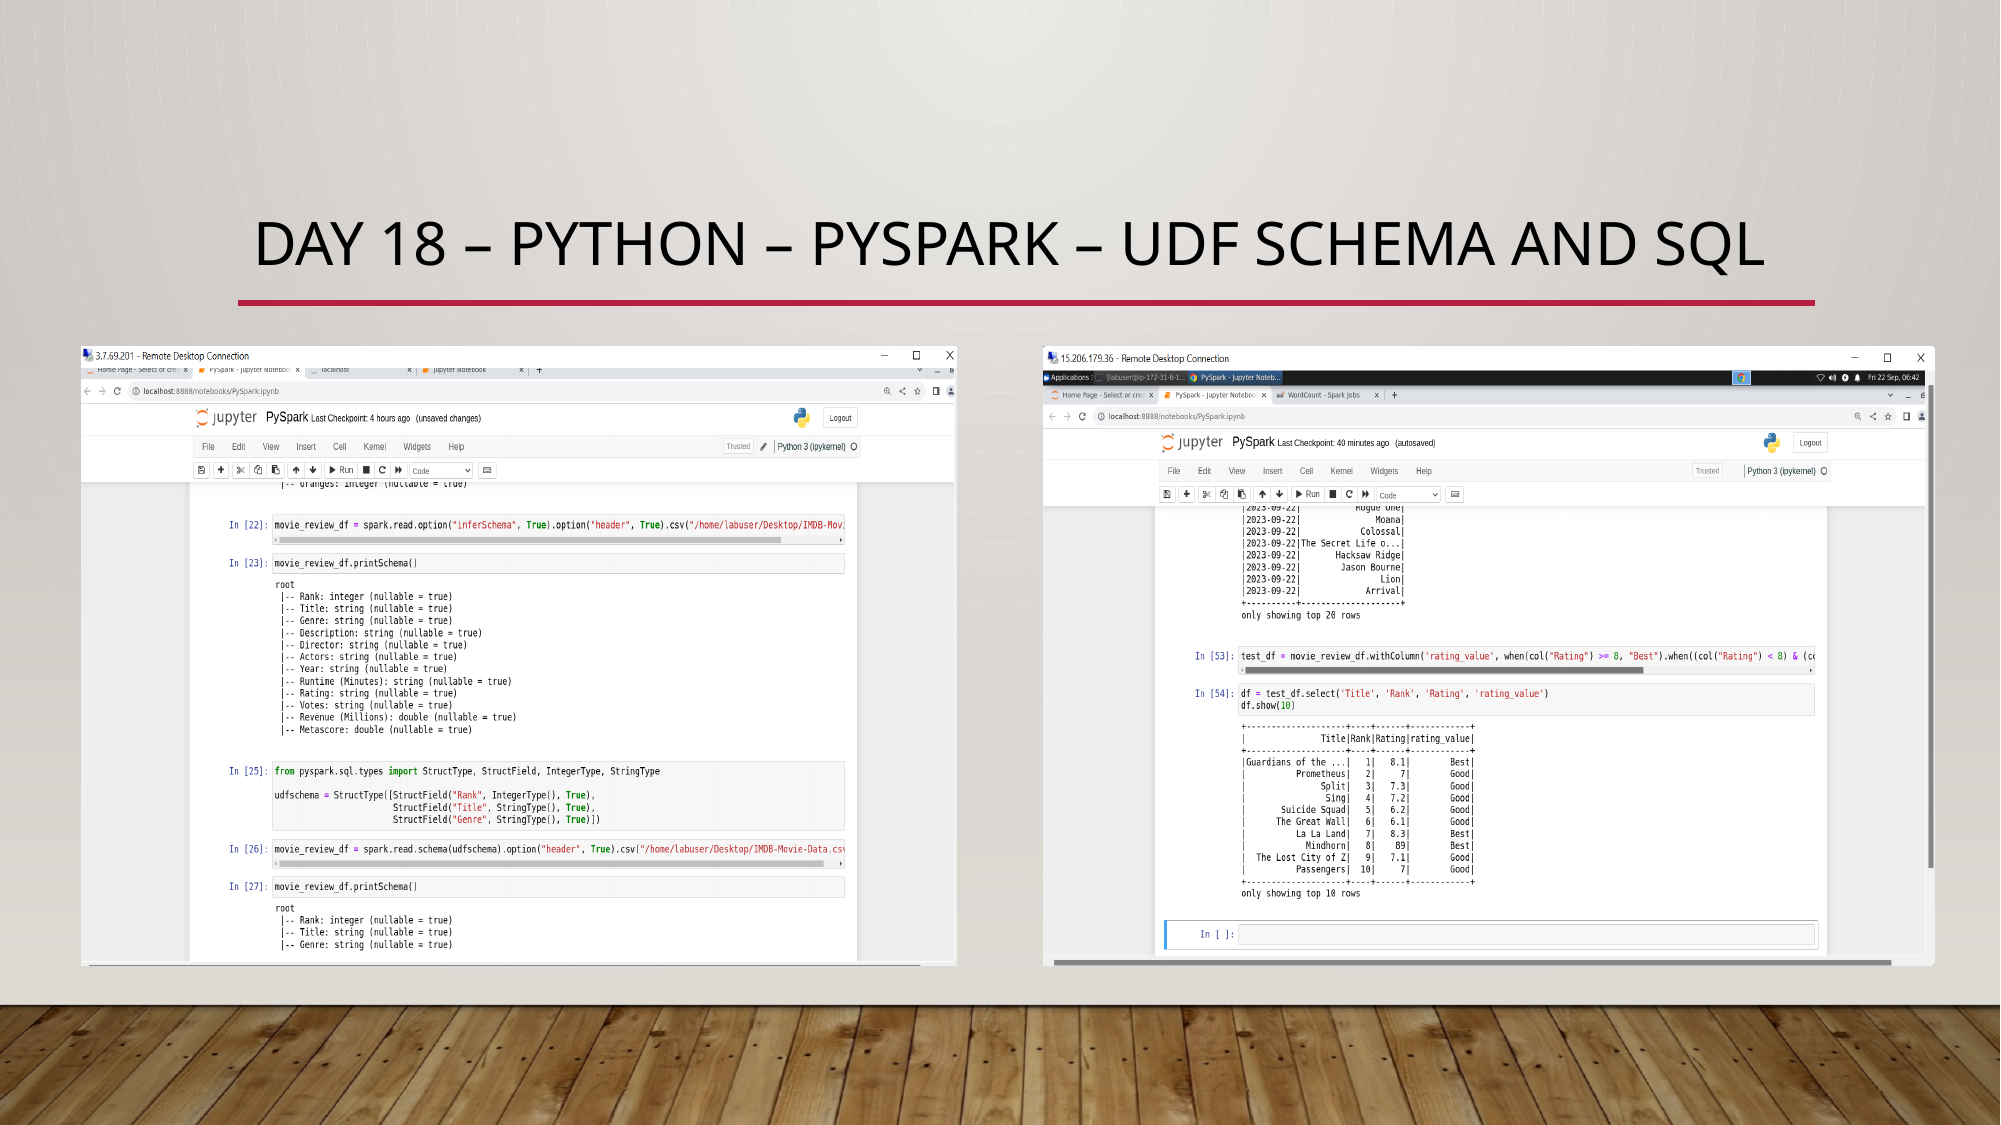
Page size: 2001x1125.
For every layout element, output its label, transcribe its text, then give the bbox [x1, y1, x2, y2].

picture [0, 1005, 2000, 1125]
title Day 18 – Python – pYSpark – UDF Schema and SQL [238, 206, 1814, 305]
picture [1043, 346, 1935, 967]
picture [81, 346, 957, 967]
